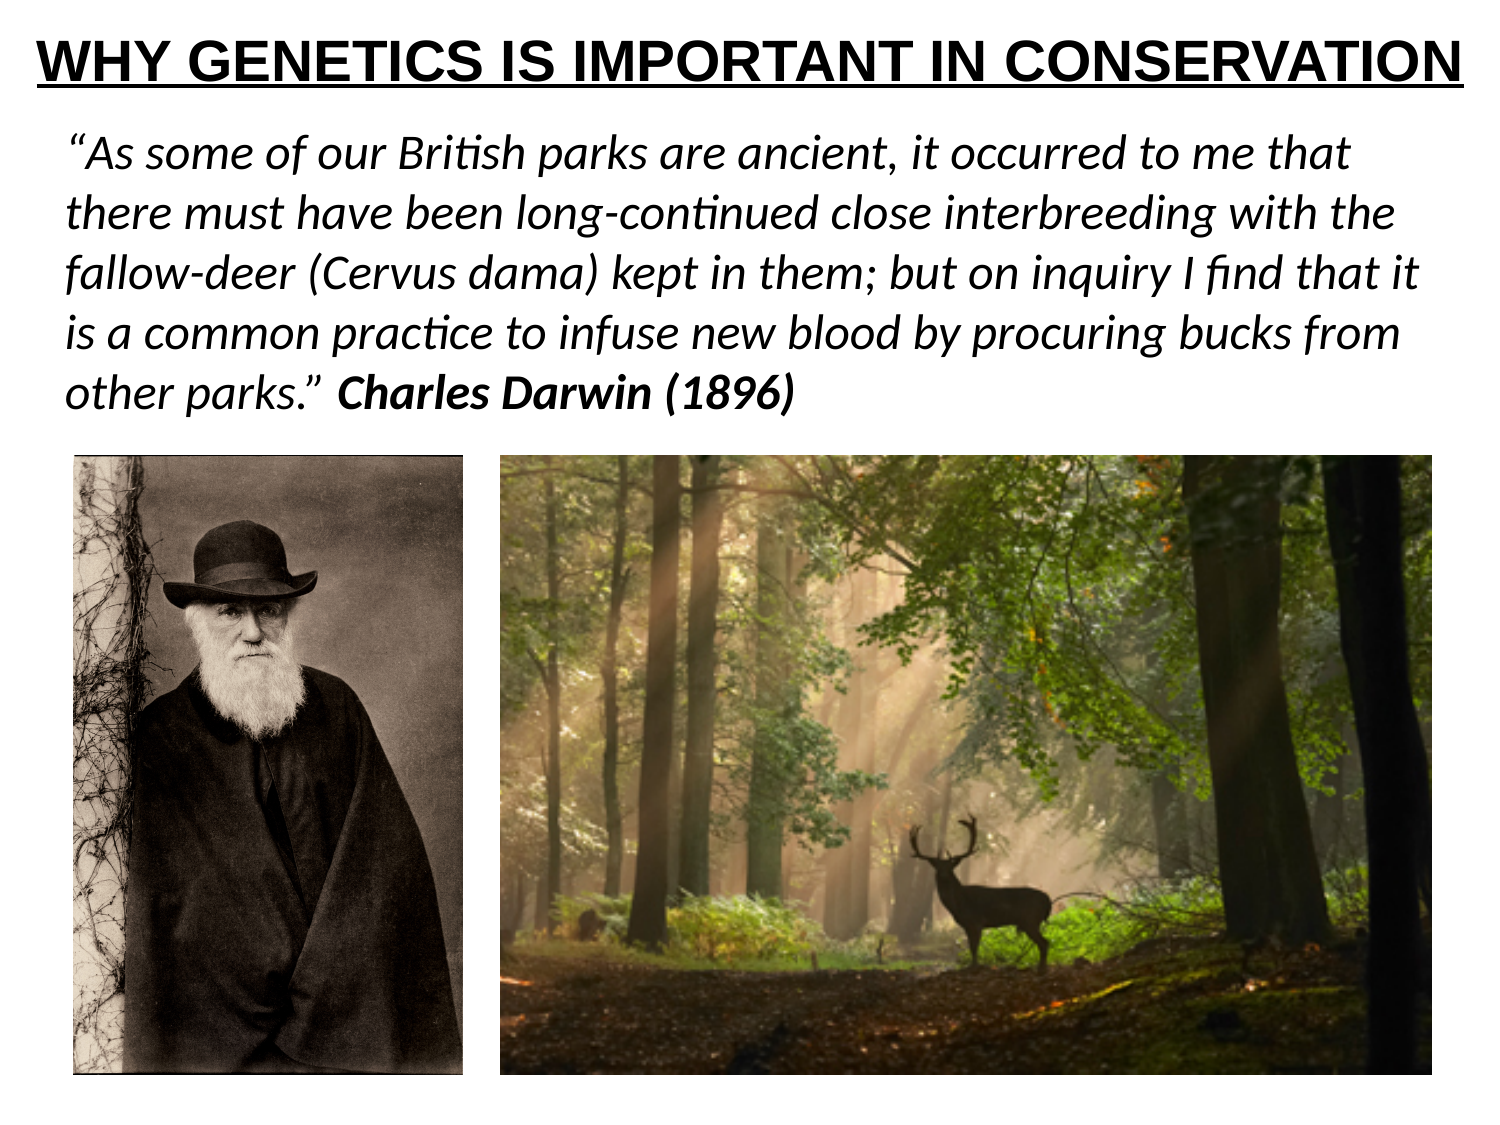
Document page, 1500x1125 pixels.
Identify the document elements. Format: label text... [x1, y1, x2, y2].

picture [499, 455, 1432, 1076]
text_box WHY GENETICS IS IMPORTANT IN CONSERVATION [21, 15, 1479, 101]
text_box “As some of our British parks are ancient, it occurred to me that there must have been long-continued close interbreeding with the fallow-deer (Cervus dama) kept in them; but on inquiry I find that it is a common practice to infuse new blood by procuring bucks from other parks.” Charles Darwin (1896) [50, 112, 1450, 428]
picture [73, 455, 463, 1076]
